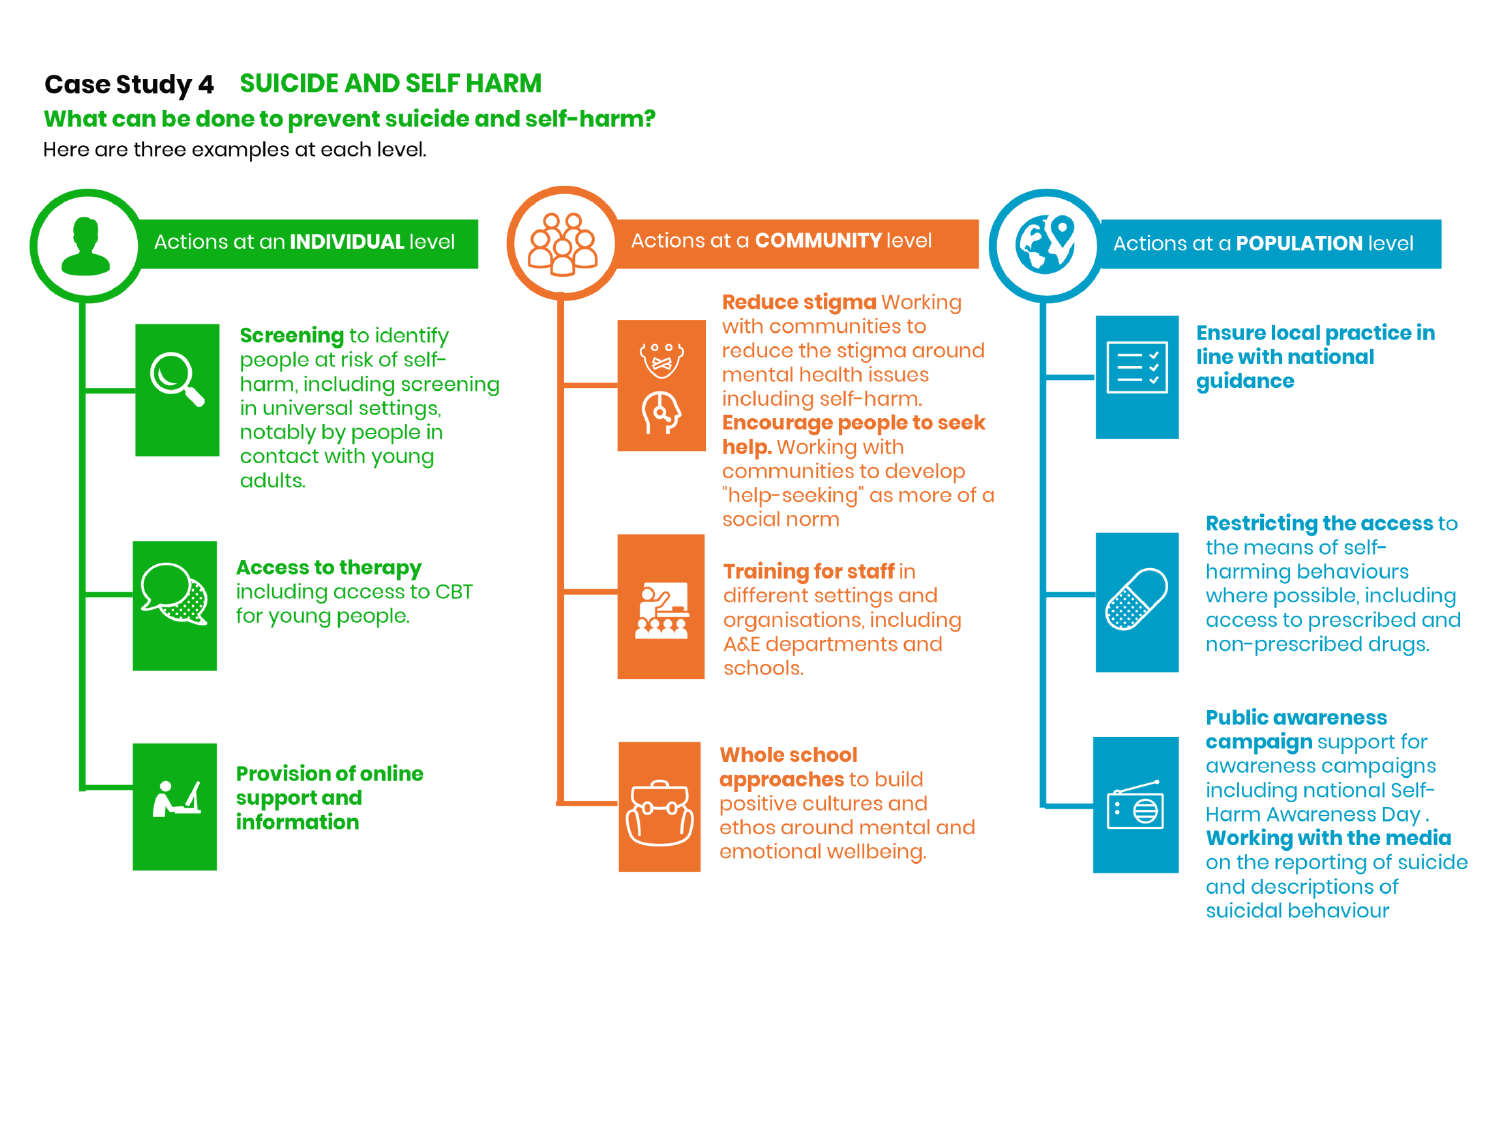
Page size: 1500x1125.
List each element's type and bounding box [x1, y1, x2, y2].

list [0, 30, 1500, 937]
